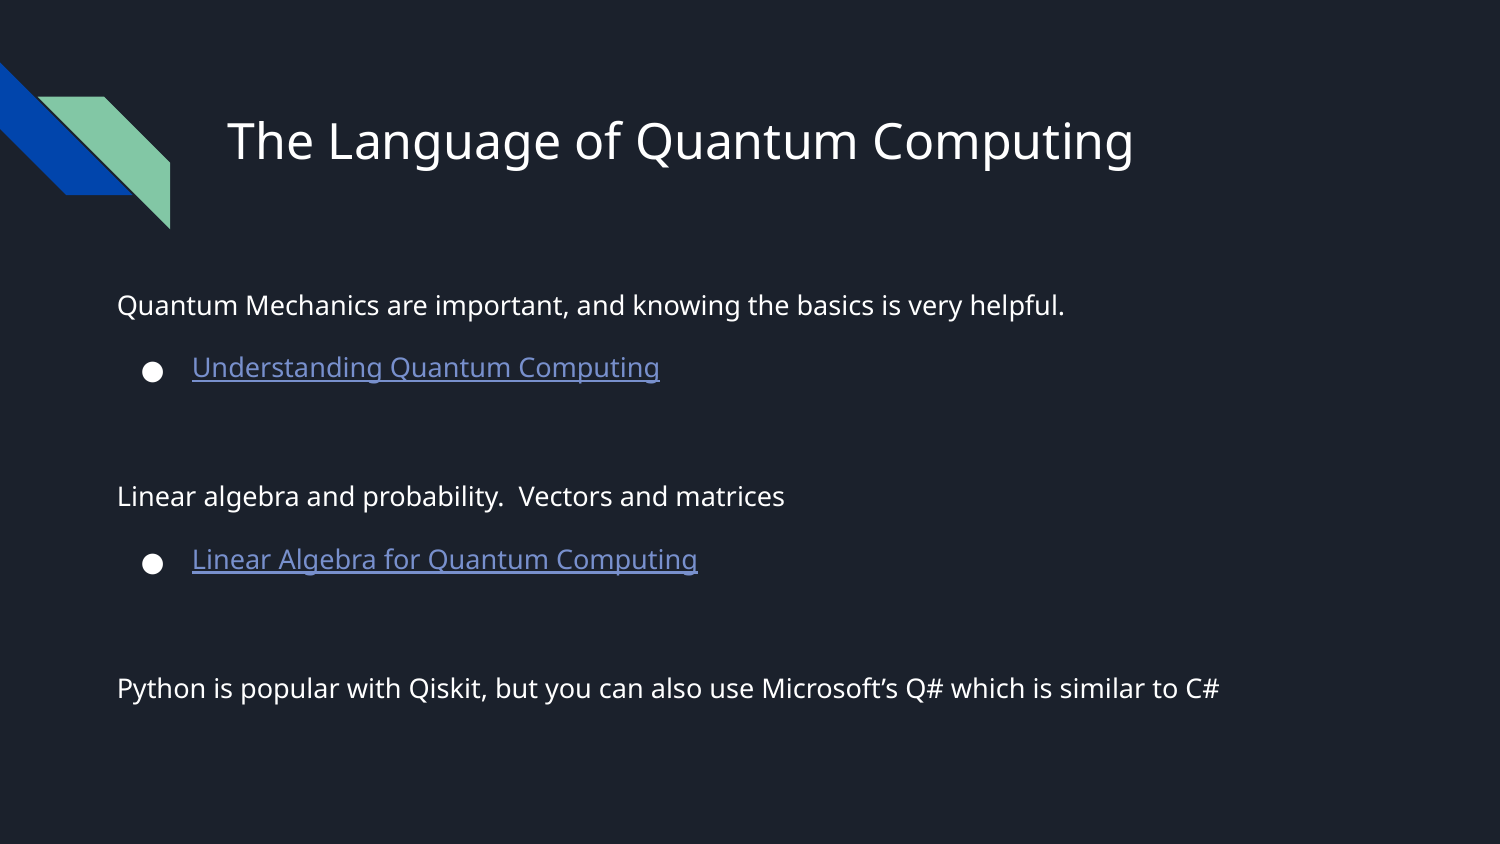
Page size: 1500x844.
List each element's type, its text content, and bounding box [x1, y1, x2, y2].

list Quantum Mechanics are important, and knowing the basics is very helpful. Understanding Quantum Computing Linear algebra and probability. Vectors and matrices Linear Algebra for Quantum Computing Python is popular with Qiskit, but you can also use Microsoft’s Q# which is similar to C# [101, 268, 1399, 746]
title The Language of Quantum Computing [212, 94, 1368, 215]
